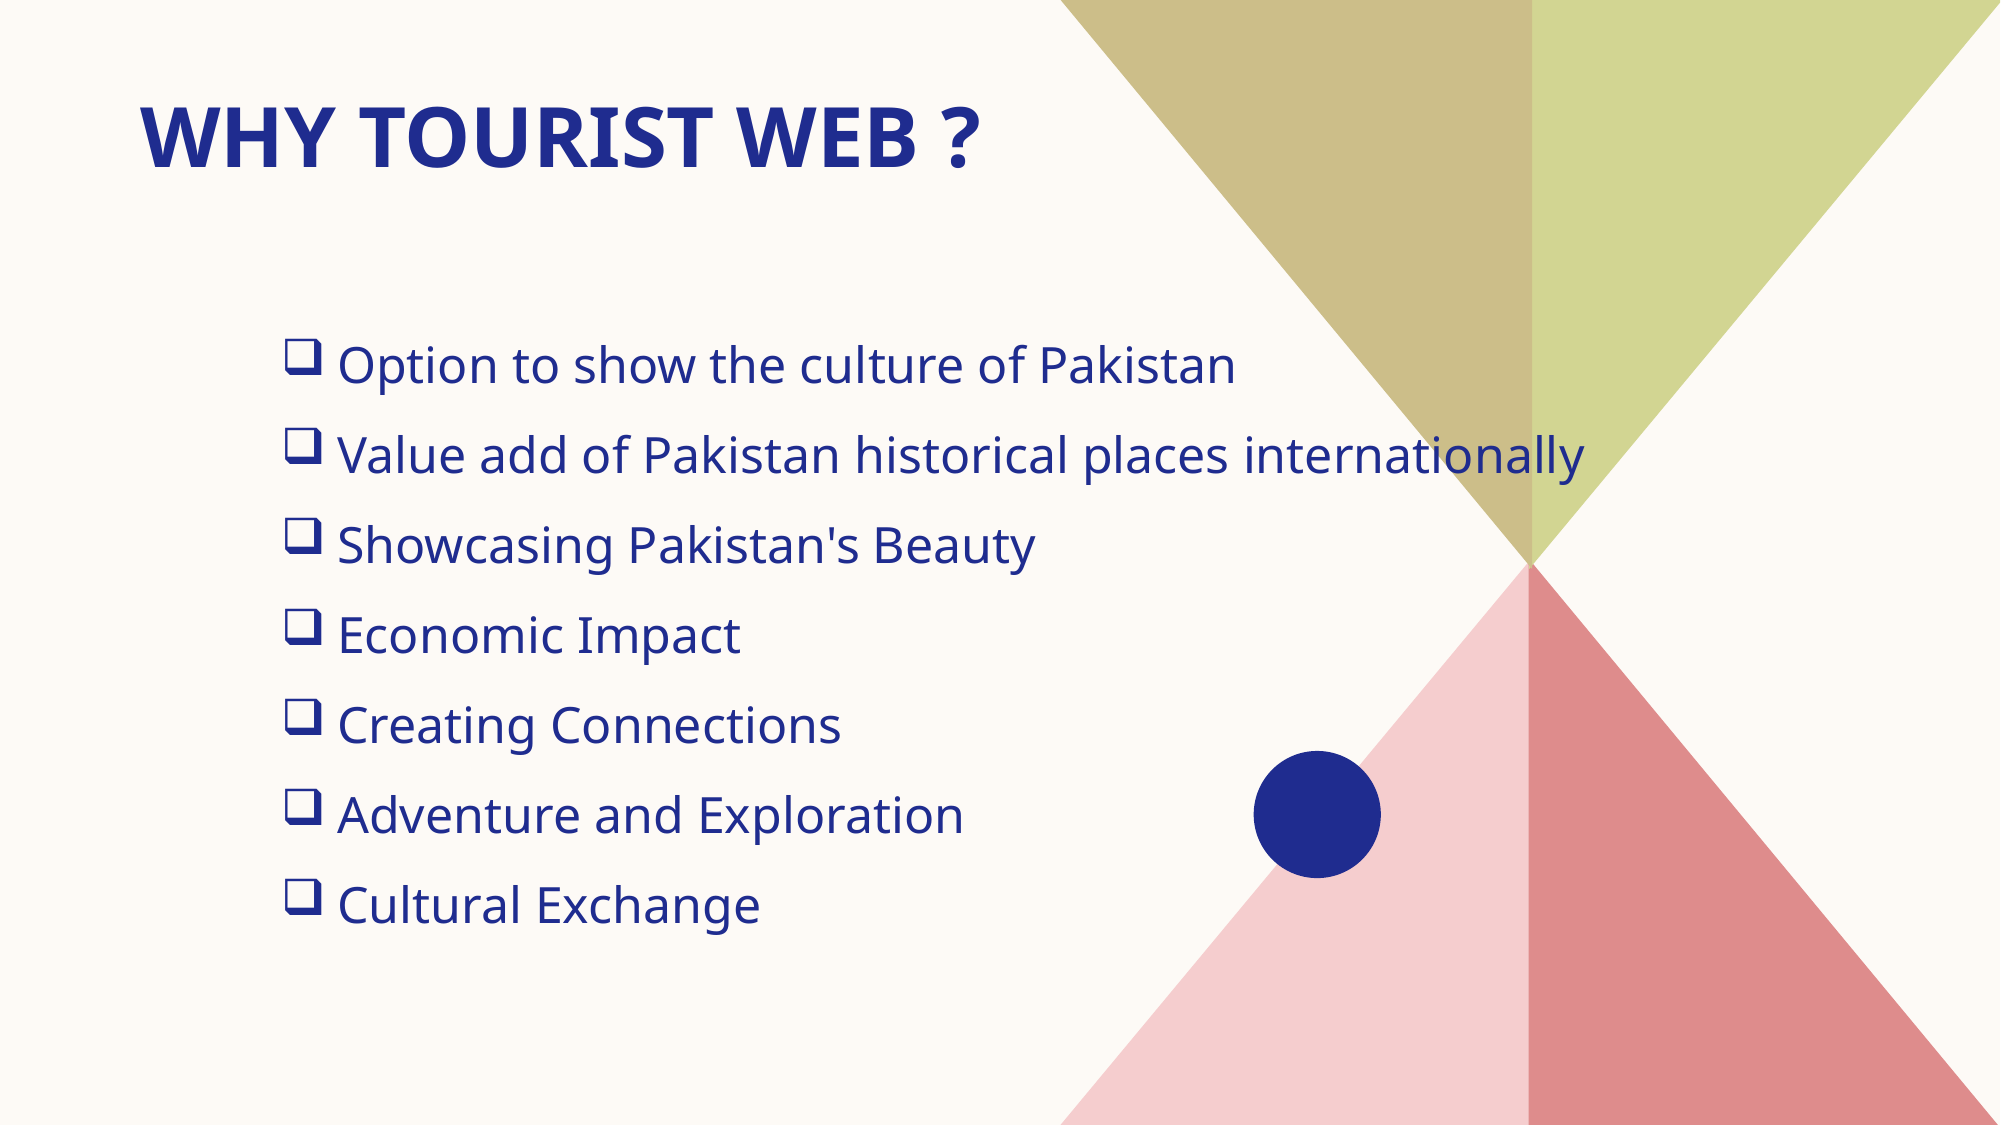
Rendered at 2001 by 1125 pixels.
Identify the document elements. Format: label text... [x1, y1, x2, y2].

list Option to show the culture of Pakistan Value add of Pakistan historical places internationally Showcasing Pakistan's Beauty Economic Impact Creating Connections Adventure and Exploration Cultural Exchange [265, 337, 1606, 955]
text_box Why tourist web ? [125, 77, 1710, 337]
